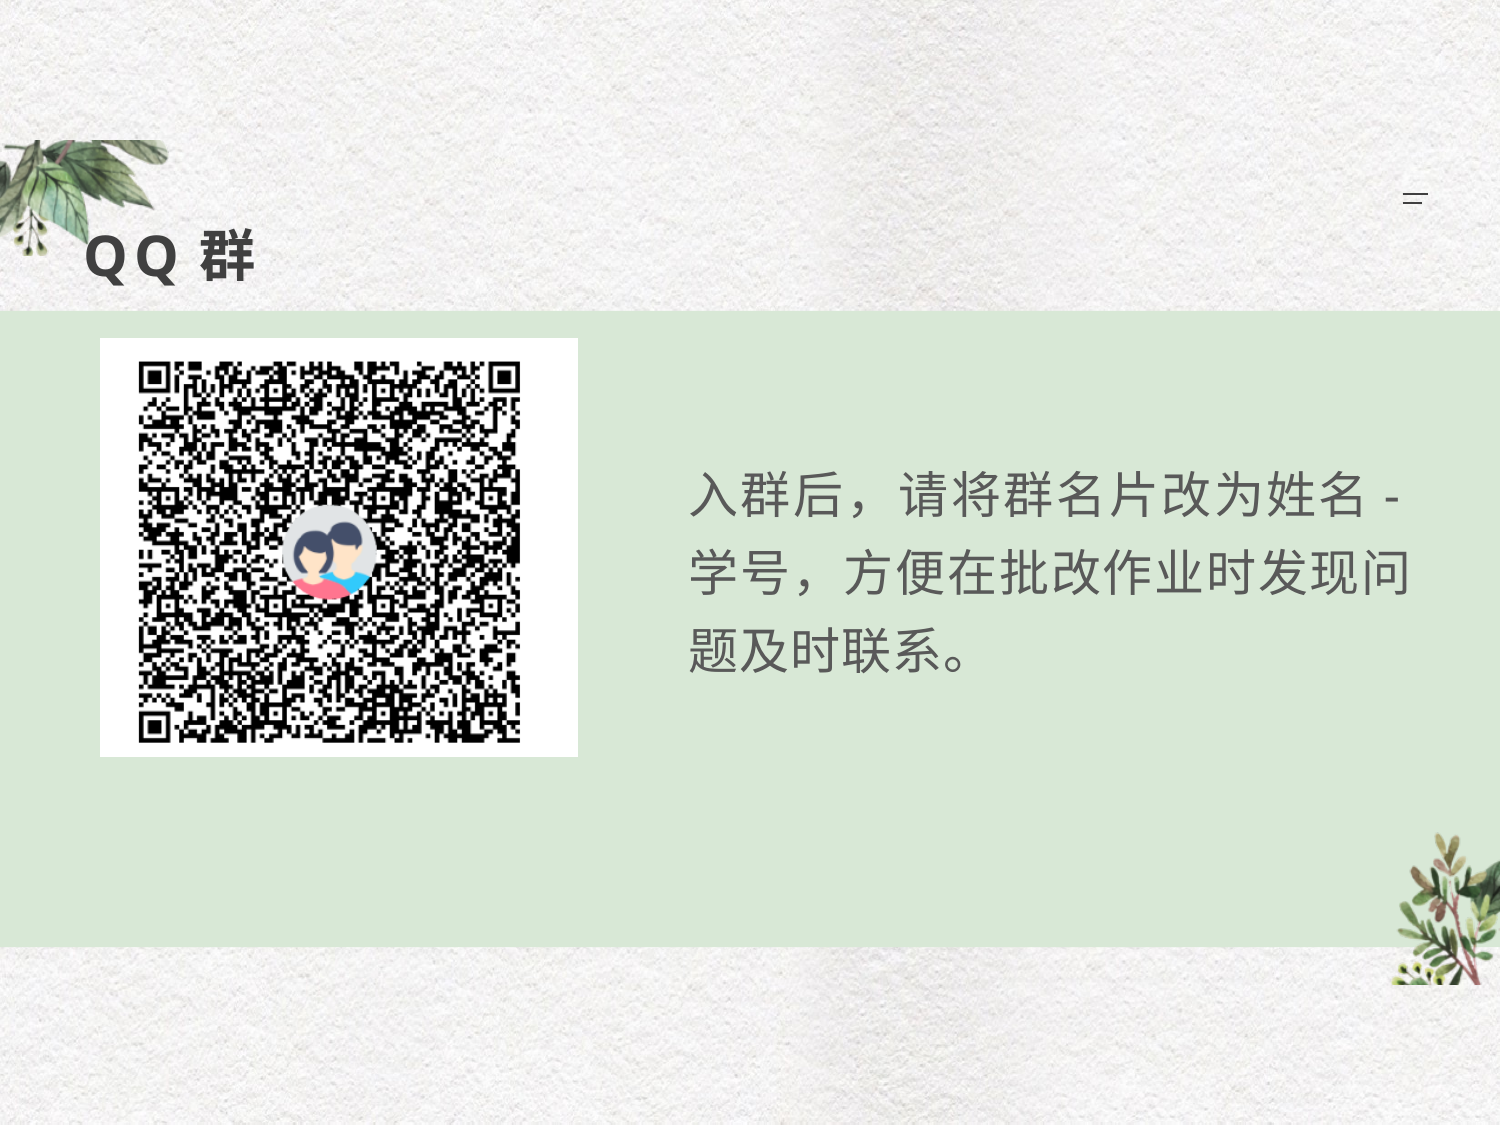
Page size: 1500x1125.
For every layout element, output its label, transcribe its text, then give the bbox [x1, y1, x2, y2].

picture [0, 0, 1500, 310]
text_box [1402, 193, 1428, 204]
text_box 入群后，请将群名片改为姓名-学号，方便在批改作业时发现问题及时联系。 [679, 334, 1422, 790]
picture [0, 802, 1500, 1125]
text_box QQ群 [74, 215, 1426, 293]
text_box [0, 310, 1500, 948]
picture [100, 338, 579, 757]
